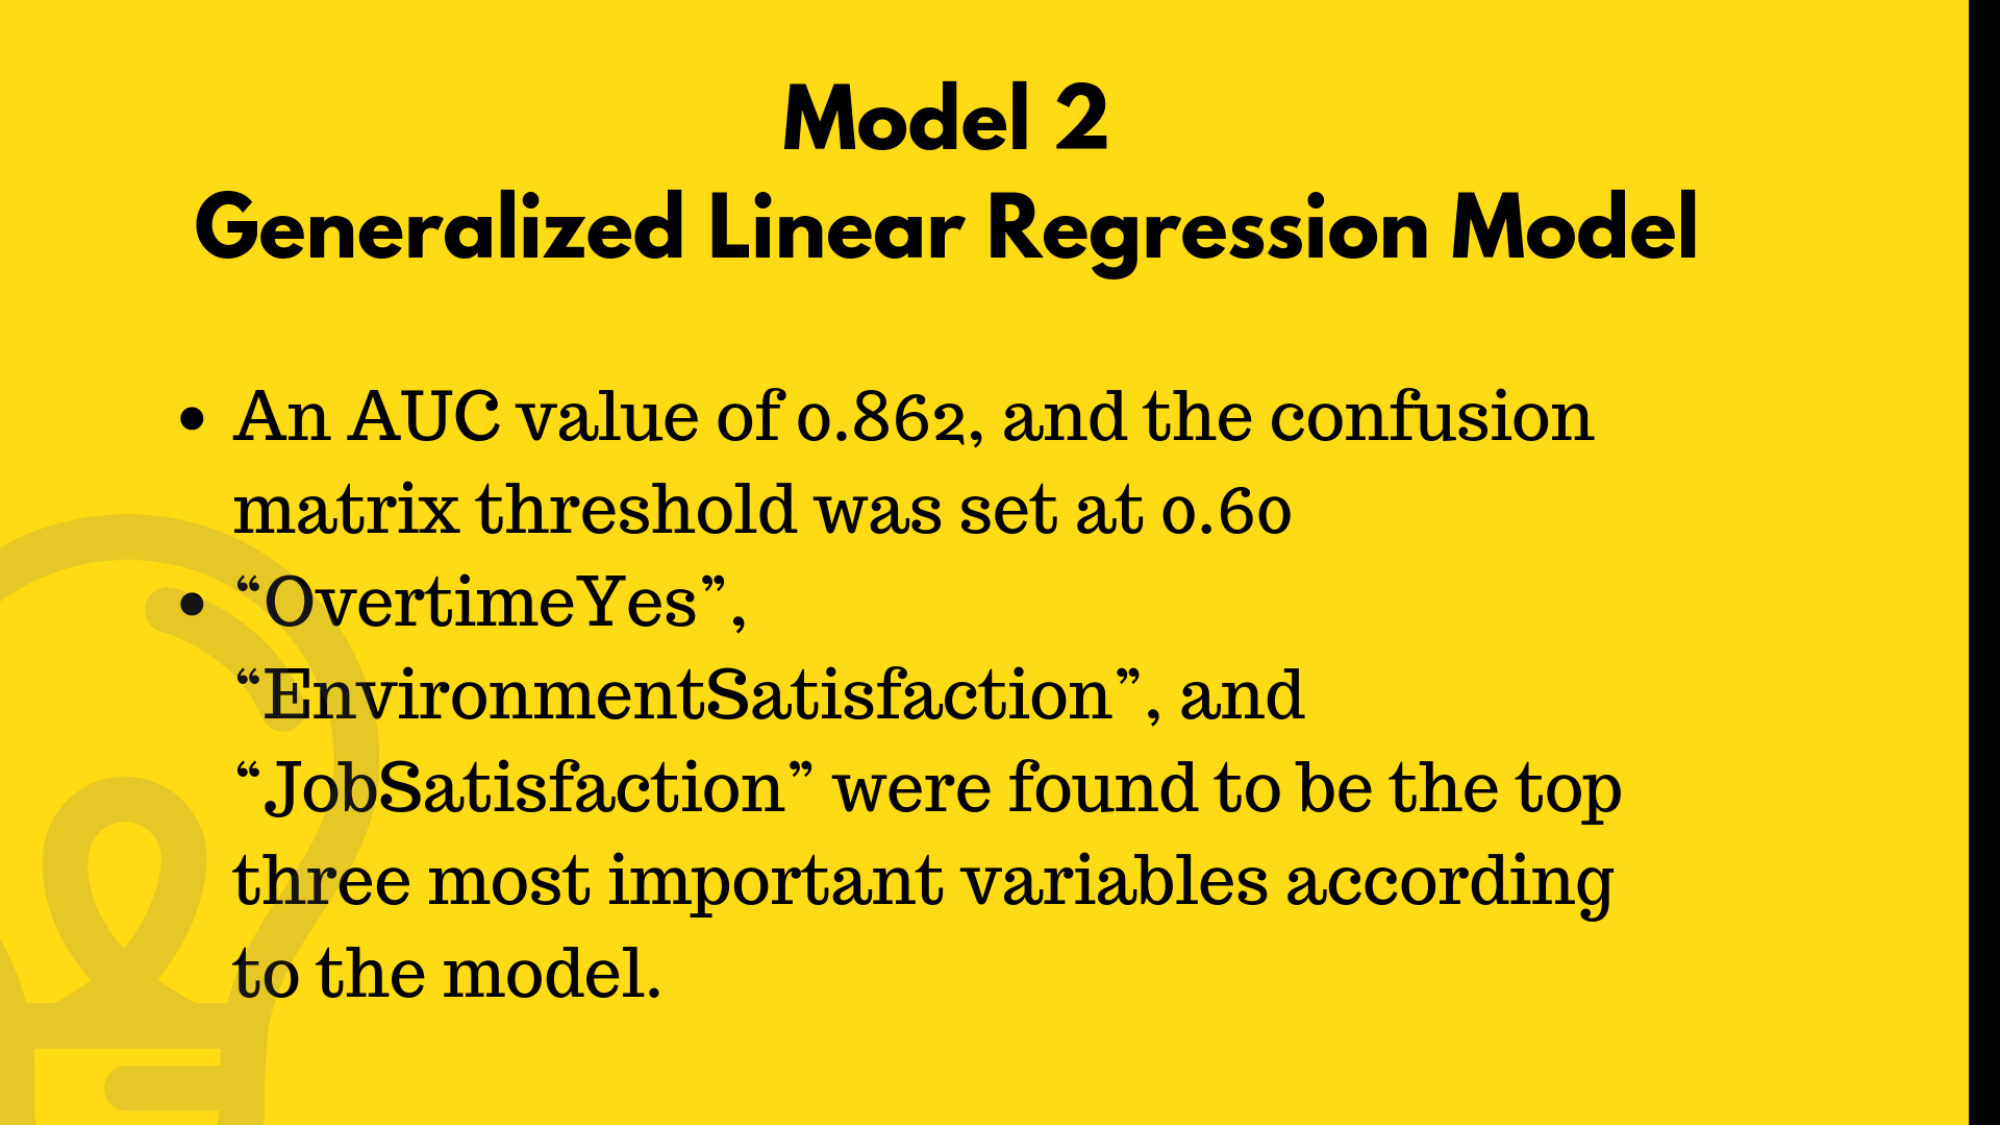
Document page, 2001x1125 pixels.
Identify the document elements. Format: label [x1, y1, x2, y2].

list [0, 0, 2000, 1125]
